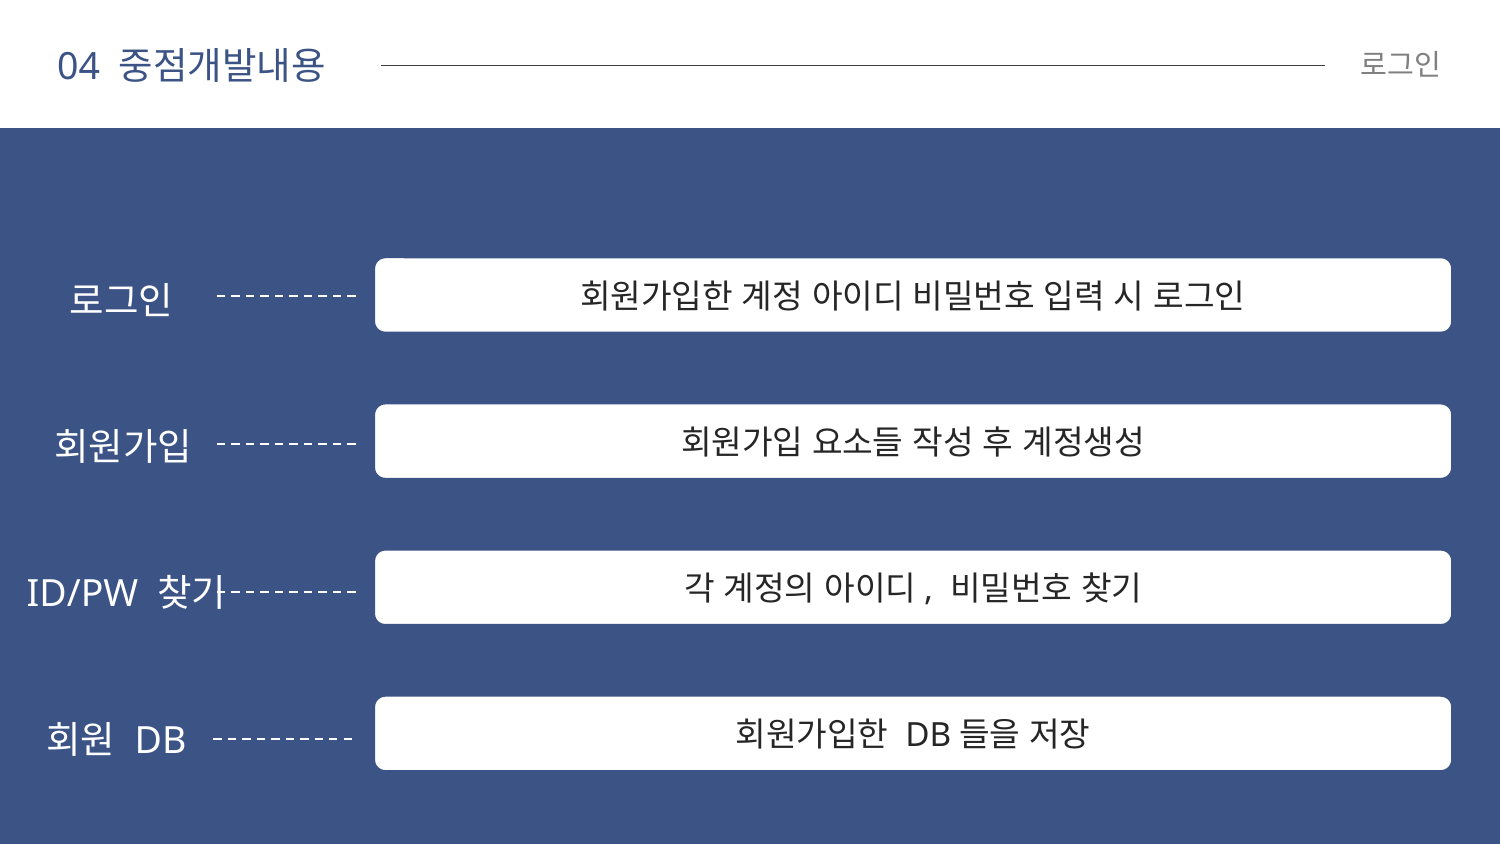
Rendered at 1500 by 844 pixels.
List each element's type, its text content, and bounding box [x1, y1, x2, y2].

text_box ID/PW 찾기 [11, 562, 242, 622]
text_box [0, 128, 1500, 844]
text_box 04 중점개발내용 [45, 35, 397, 93]
text_box 회원가입 [39, 415, 207, 476]
text_box 회원가입 요소들 작성 후 계정생성 [370, 400, 1456, 482]
text_box 각 계정의 아이디, 비밀번호 찾기 [370, 546, 1456, 629]
text_box 로그인 [54, 269, 188, 330]
text_box 회원가입한 DB들을 저장 [370, 692, 1456, 775]
text_box 회원가입한 계정 아이디 비밀번호 입력 시 로그인 [370, 254, 1456, 336]
text_box 로그인 [1270, 39, 1500, 89]
text_box 회원 DB [31, 708, 202, 768]
